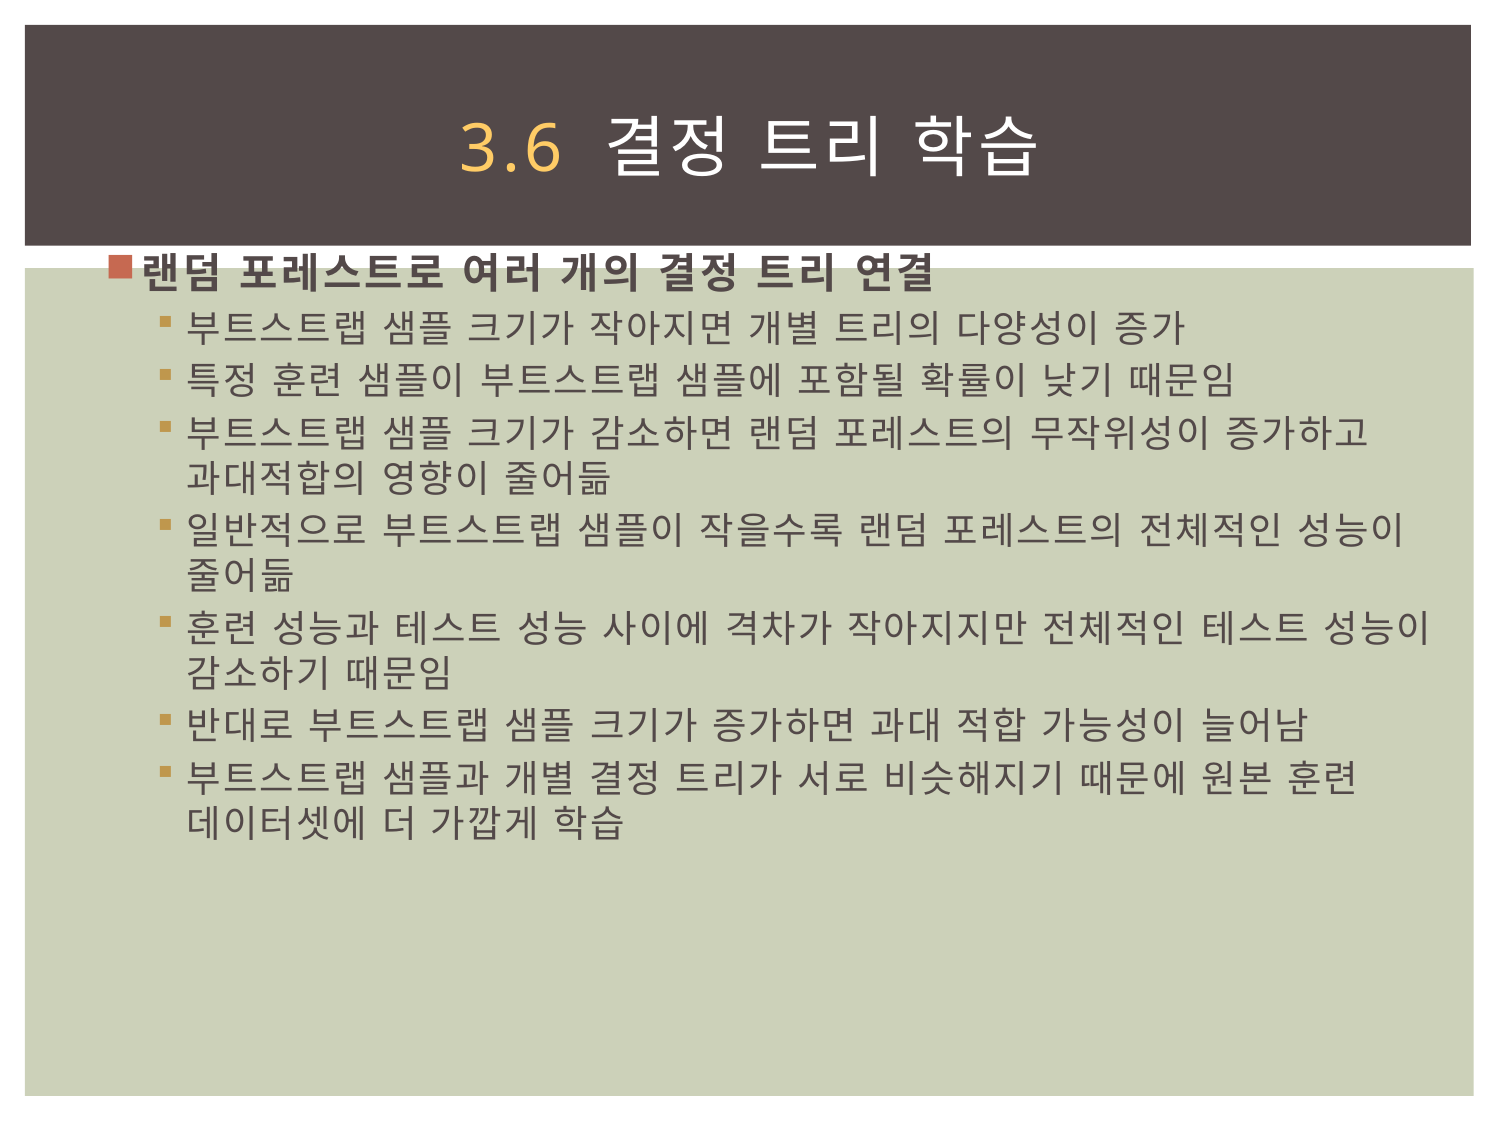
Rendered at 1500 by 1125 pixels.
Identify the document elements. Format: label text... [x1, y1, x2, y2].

title 3.6 결정 트리 학습 [62, 58, 1438, 232]
list 랜덤 포레스트로 여러 개의 결정 트리 연결 부트스트랩 샘플 크기가 작아지면 개별 트리의 다양성이 증가 특정 훈련 샘플이 부트스트랩 샘플에 포함될 확률이 낮기 때문임 부트스트랩 샘플 크기가 감소하면 랜덤 포레스트의 무작위성이 증가하고 과대적합의 영향이 줄어듦 일반적으로 부트스트랩 샘플이 작을수록 랜덤 포레스트의 전체적인 성능이 줄어듦 훈련 성능과 테스트 성능 사이에 격차가 작아지지만 전체적인 테스트 성능이 감소하기 때문임 반대로 부트스트랩 샘플 크기가 증가하면 과대 적합 가능성이 늘어남 부트스트랩 샘플과 개별 결정 트리가 서로 비슷해지기 때문에 원본 훈련 데이터셋에 더 가깝게 학습 [81, 239, 1450, 1054]
